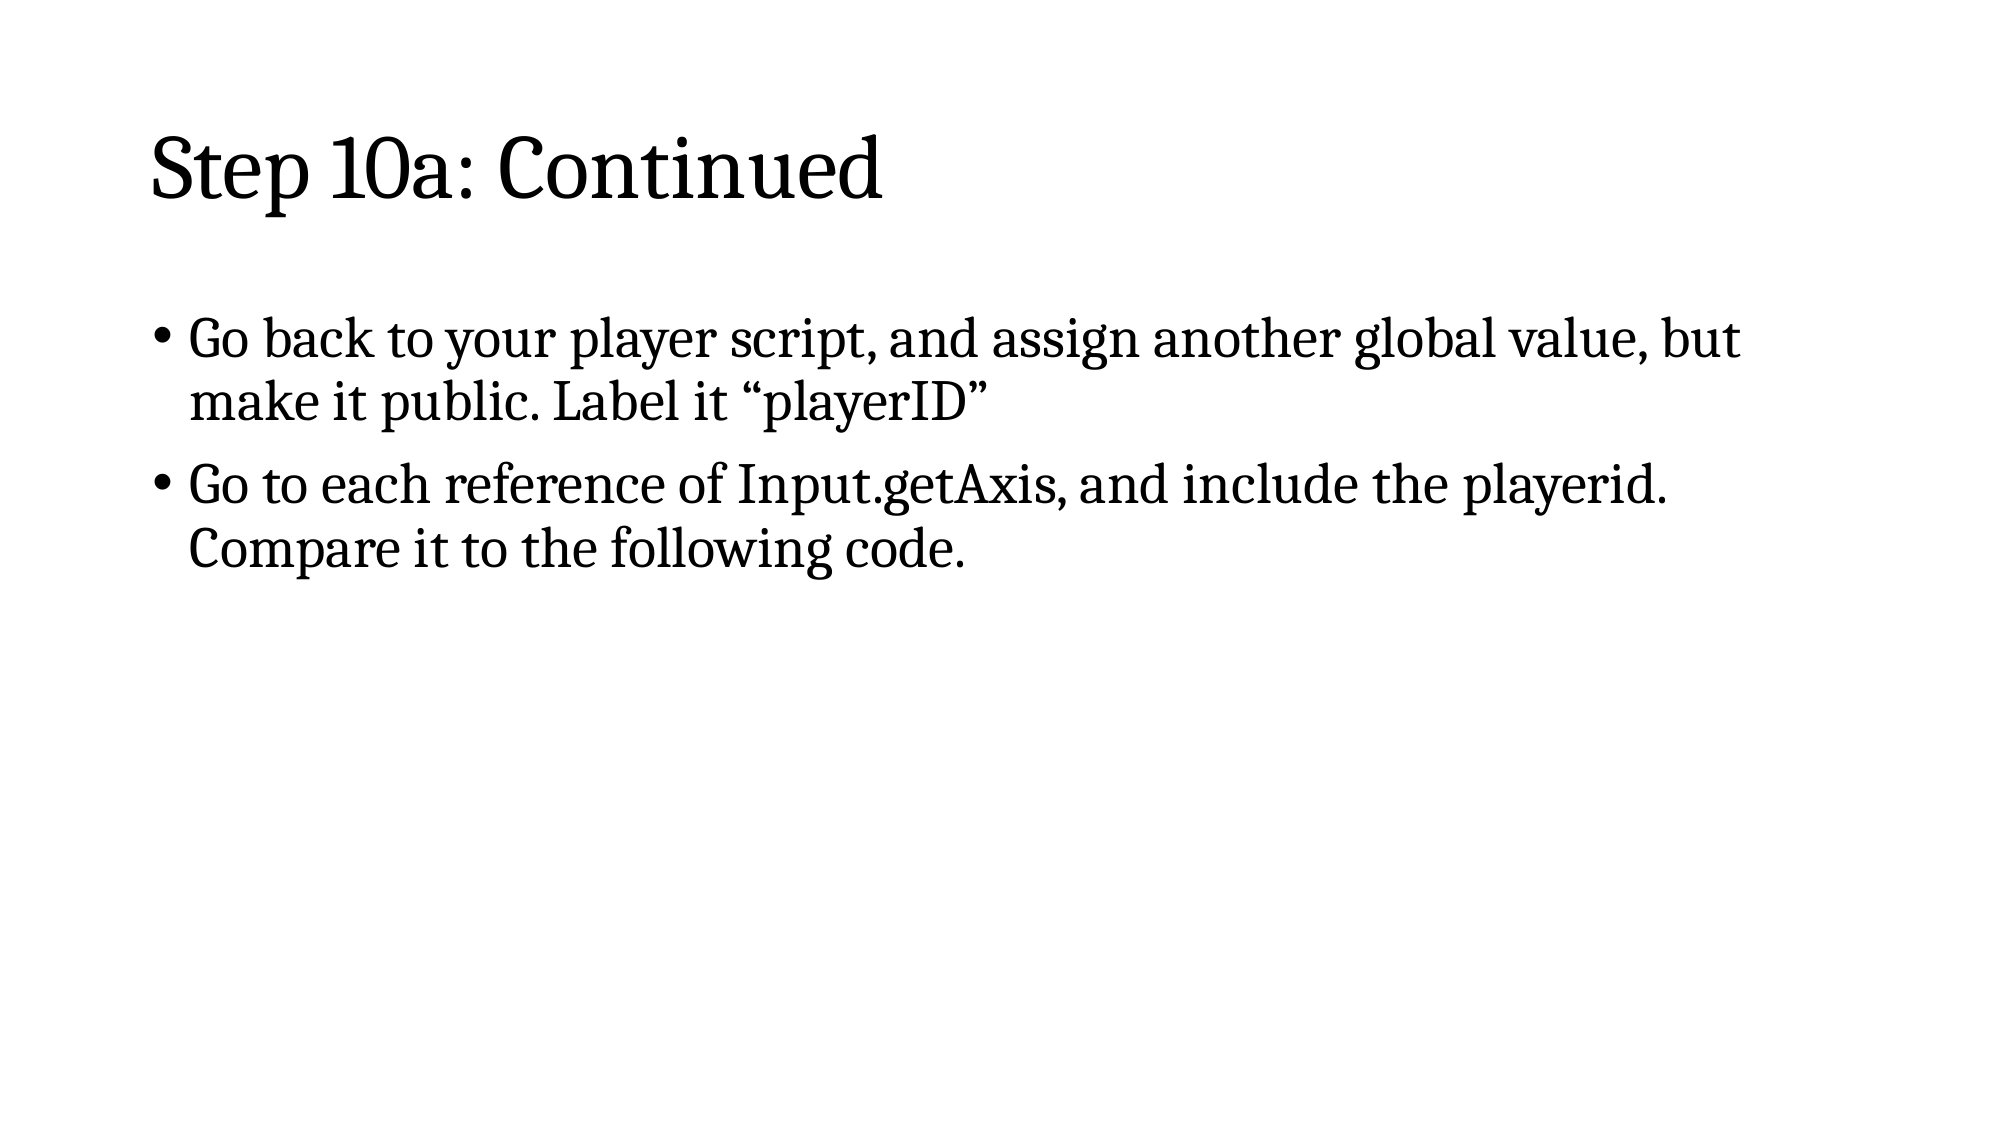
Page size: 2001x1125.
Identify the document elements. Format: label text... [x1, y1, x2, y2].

title Step 10a: Continued [137, 59, 1863, 278]
list Go back to your player script, and assign another global value, but make it public. Label it “playerID” Go to each reference of Input.getAxis, and include the playerid. Compare it to the following code. [137, 299, 1863, 1014]
